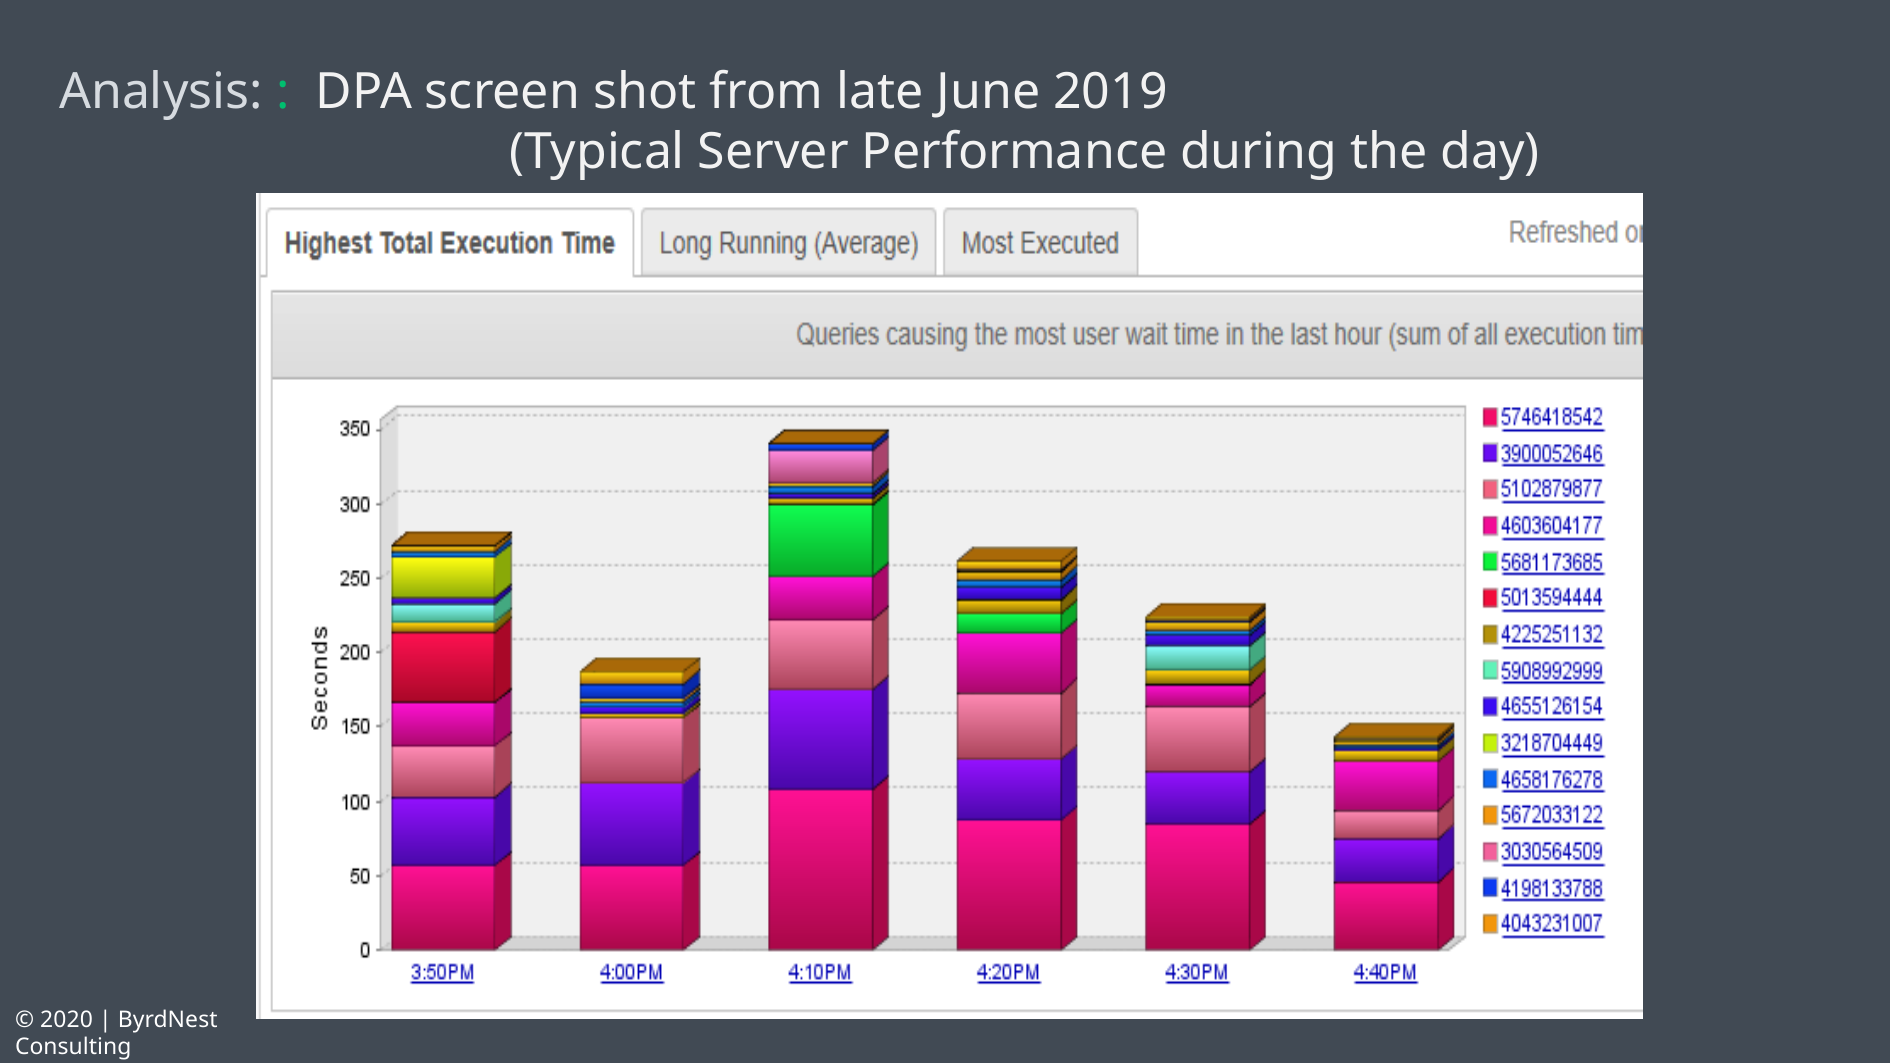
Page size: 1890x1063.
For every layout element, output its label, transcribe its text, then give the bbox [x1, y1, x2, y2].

title Analysis: : DPA screen shot from late June 2019 (Typical Server Performance during the day) [59, 59, 1831, 178]
text_box © 2020 | ByrdNest Consulting [0, 1001, 337, 1062]
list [256, 193, 1644, 1019]
